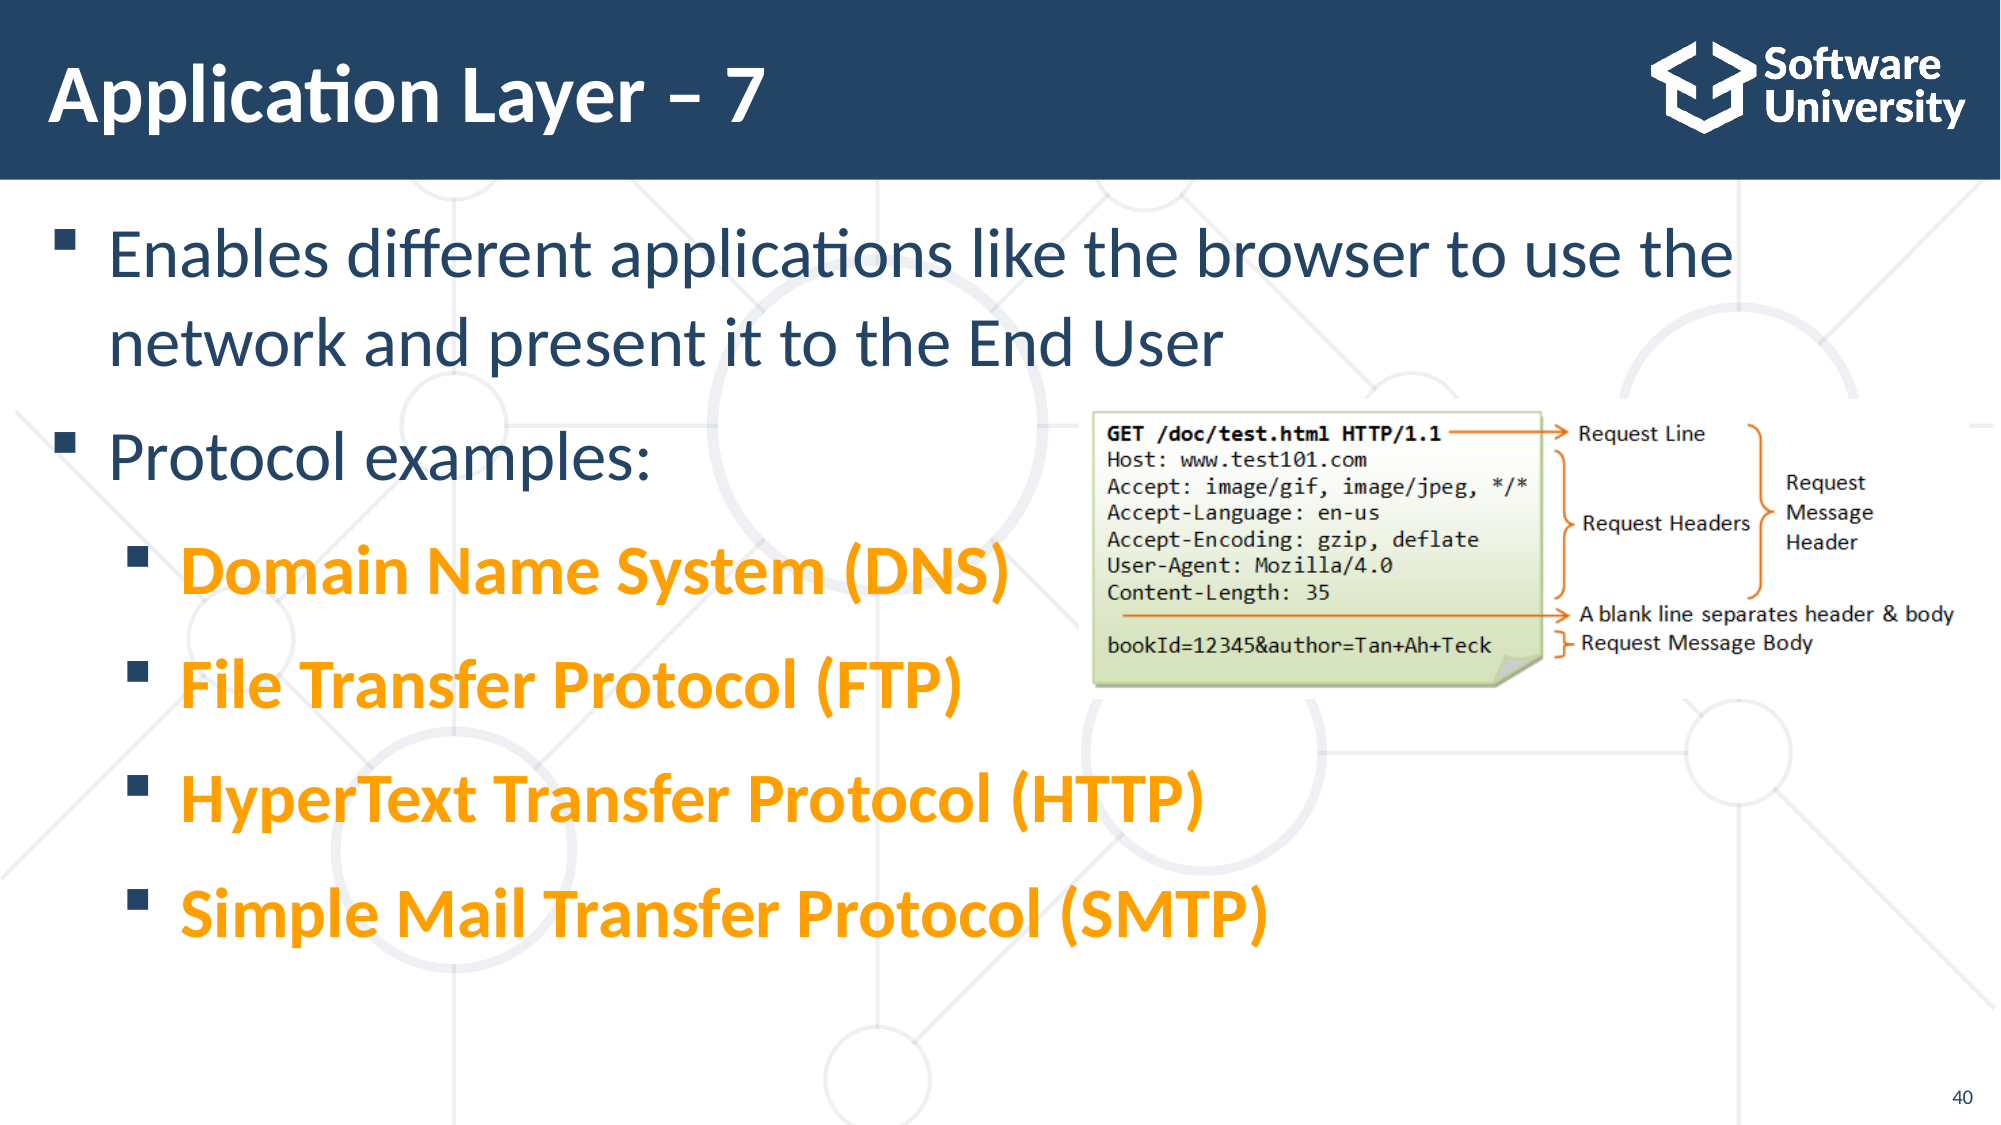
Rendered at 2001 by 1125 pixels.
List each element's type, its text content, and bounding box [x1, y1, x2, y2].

list Enables different applications like the browser to use the network and present it to the End User Protocol examples: Domain Name System (DNS) File Transfer Protocol (FTP) HyperText Transfer Protocol (HTTP) Simple Mail Transfer Protocol (SMTP) [31, 196, 1970, 1104]
title Application Layer – 7 [31, 16, 1625, 162]
slide_number 40 [1927, 1067, 1989, 1117]
picture [1079, 398, 1969, 699]
picture [1651, 41, 1966, 134]
